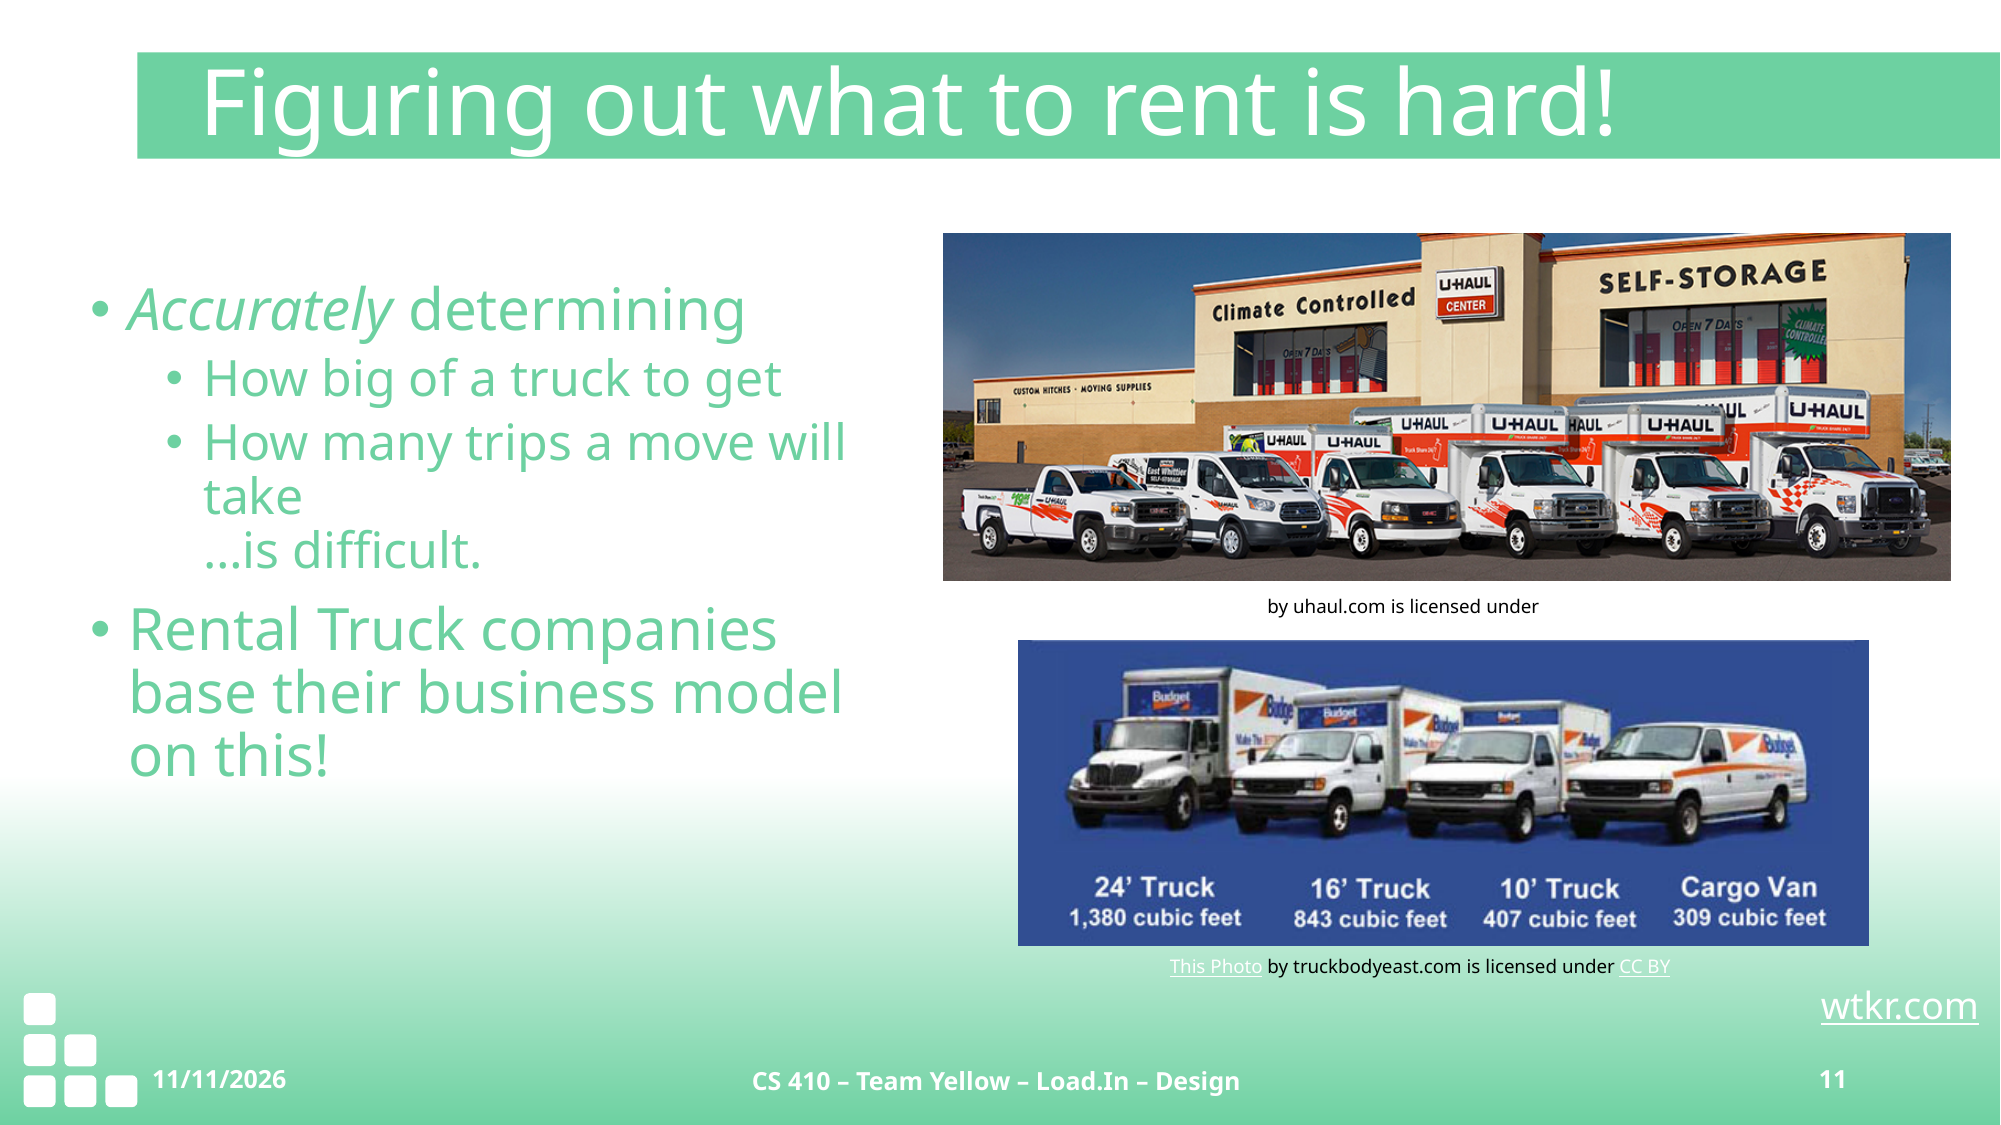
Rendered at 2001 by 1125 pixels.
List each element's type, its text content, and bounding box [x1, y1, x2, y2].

text_box This Photo by truckbodyeast.com is licensed under CC BY [1154, 954, 1830, 990]
text_box CS 410 – Team Yellow – Load.In – Design [662, 1035, 1338, 1125]
text_box [131, 853, 1857, 1072]
text_box 11/13/2020 [137, 1072, 588, 1125]
picture [1018, 640, 1869, 946]
text_box This Photo by uhaul.com is licensed under CC BY [1154, 589, 1800, 630]
text_box 11 [1412, 1041, 1863, 1125]
text_box Figuring out what to rent is hard! [137, 52, 2000, 159]
text_box Accurately determining How big of a truck to get How many trips a move will take …is difficult. Rental Truck companies base their business model on this! [75, 272, 926, 987]
text_box wtkr.com [1805, 974, 1994, 1041]
picture [942, 233, 1952, 582]
